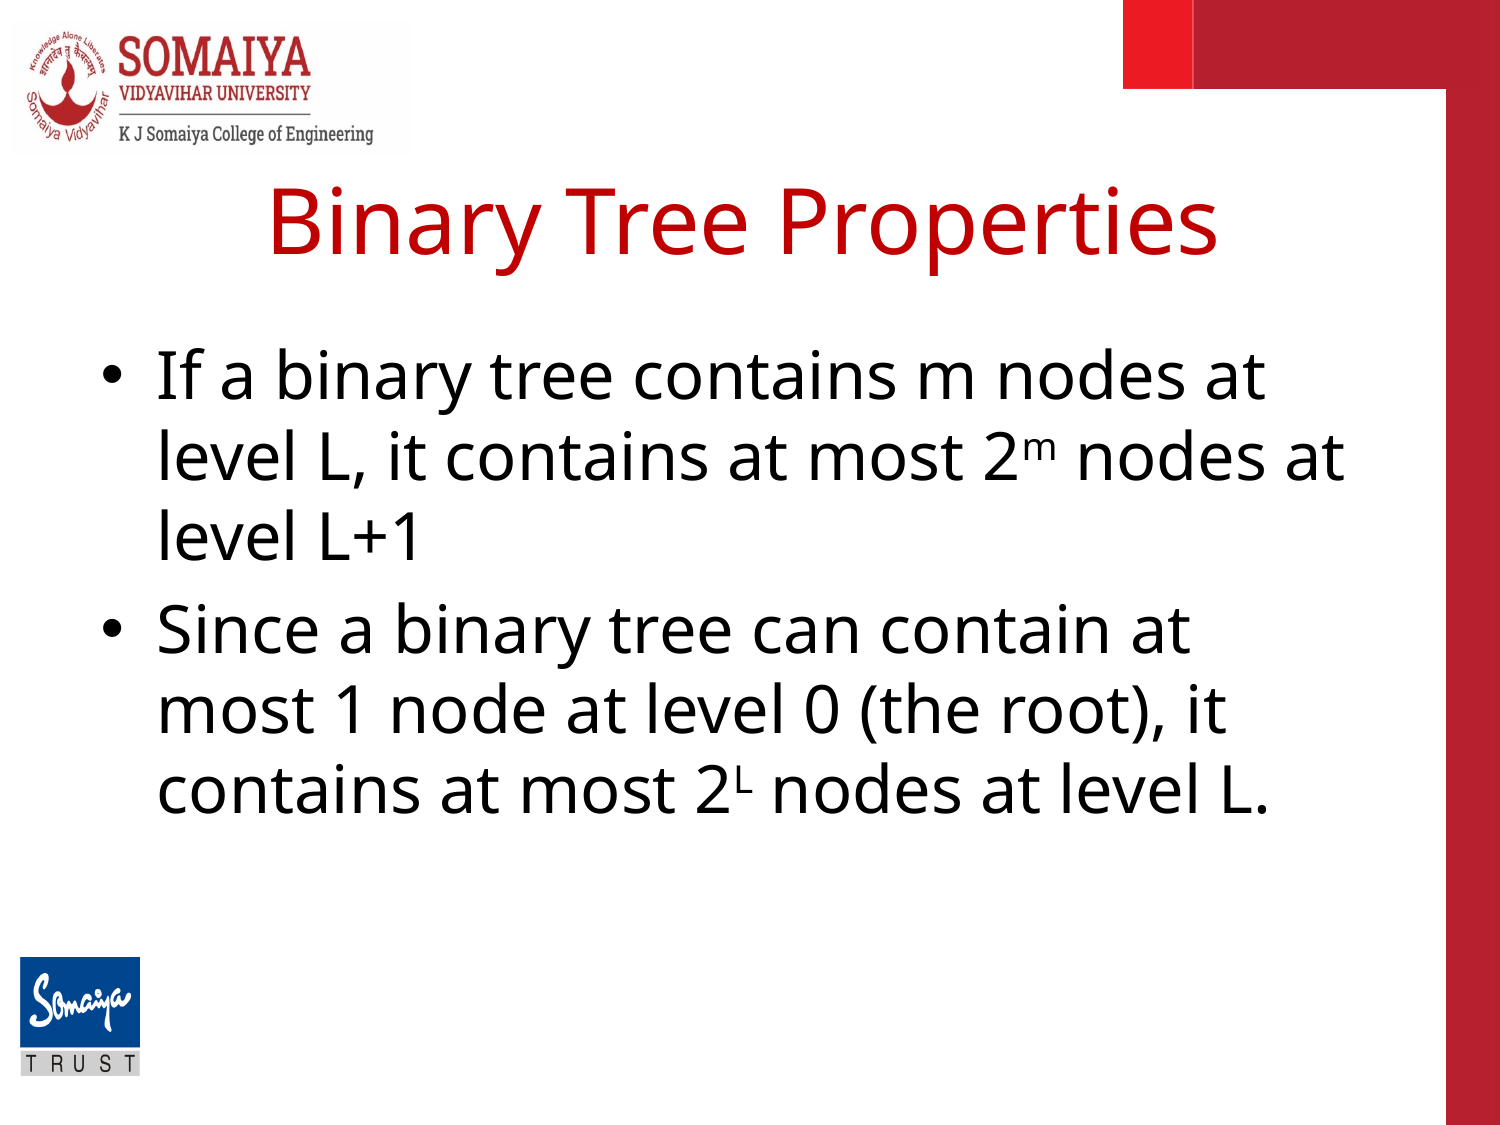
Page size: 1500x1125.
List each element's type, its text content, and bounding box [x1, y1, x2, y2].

picture [20, 956, 140, 1076]
title Binary Tree Properties [99, 155, 1388, 280]
picture [1123, 0, 1500, 1125]
picture [11, 21, 412, 156]
list If a binary tree contains m nodes at level L, it contains at most 2m nodes at level L+1 Since a binary tree can contain at most 1 node at level 0 (the root), it contains at most 2L nodes at level L. [85, 325, 1374, 1076]
